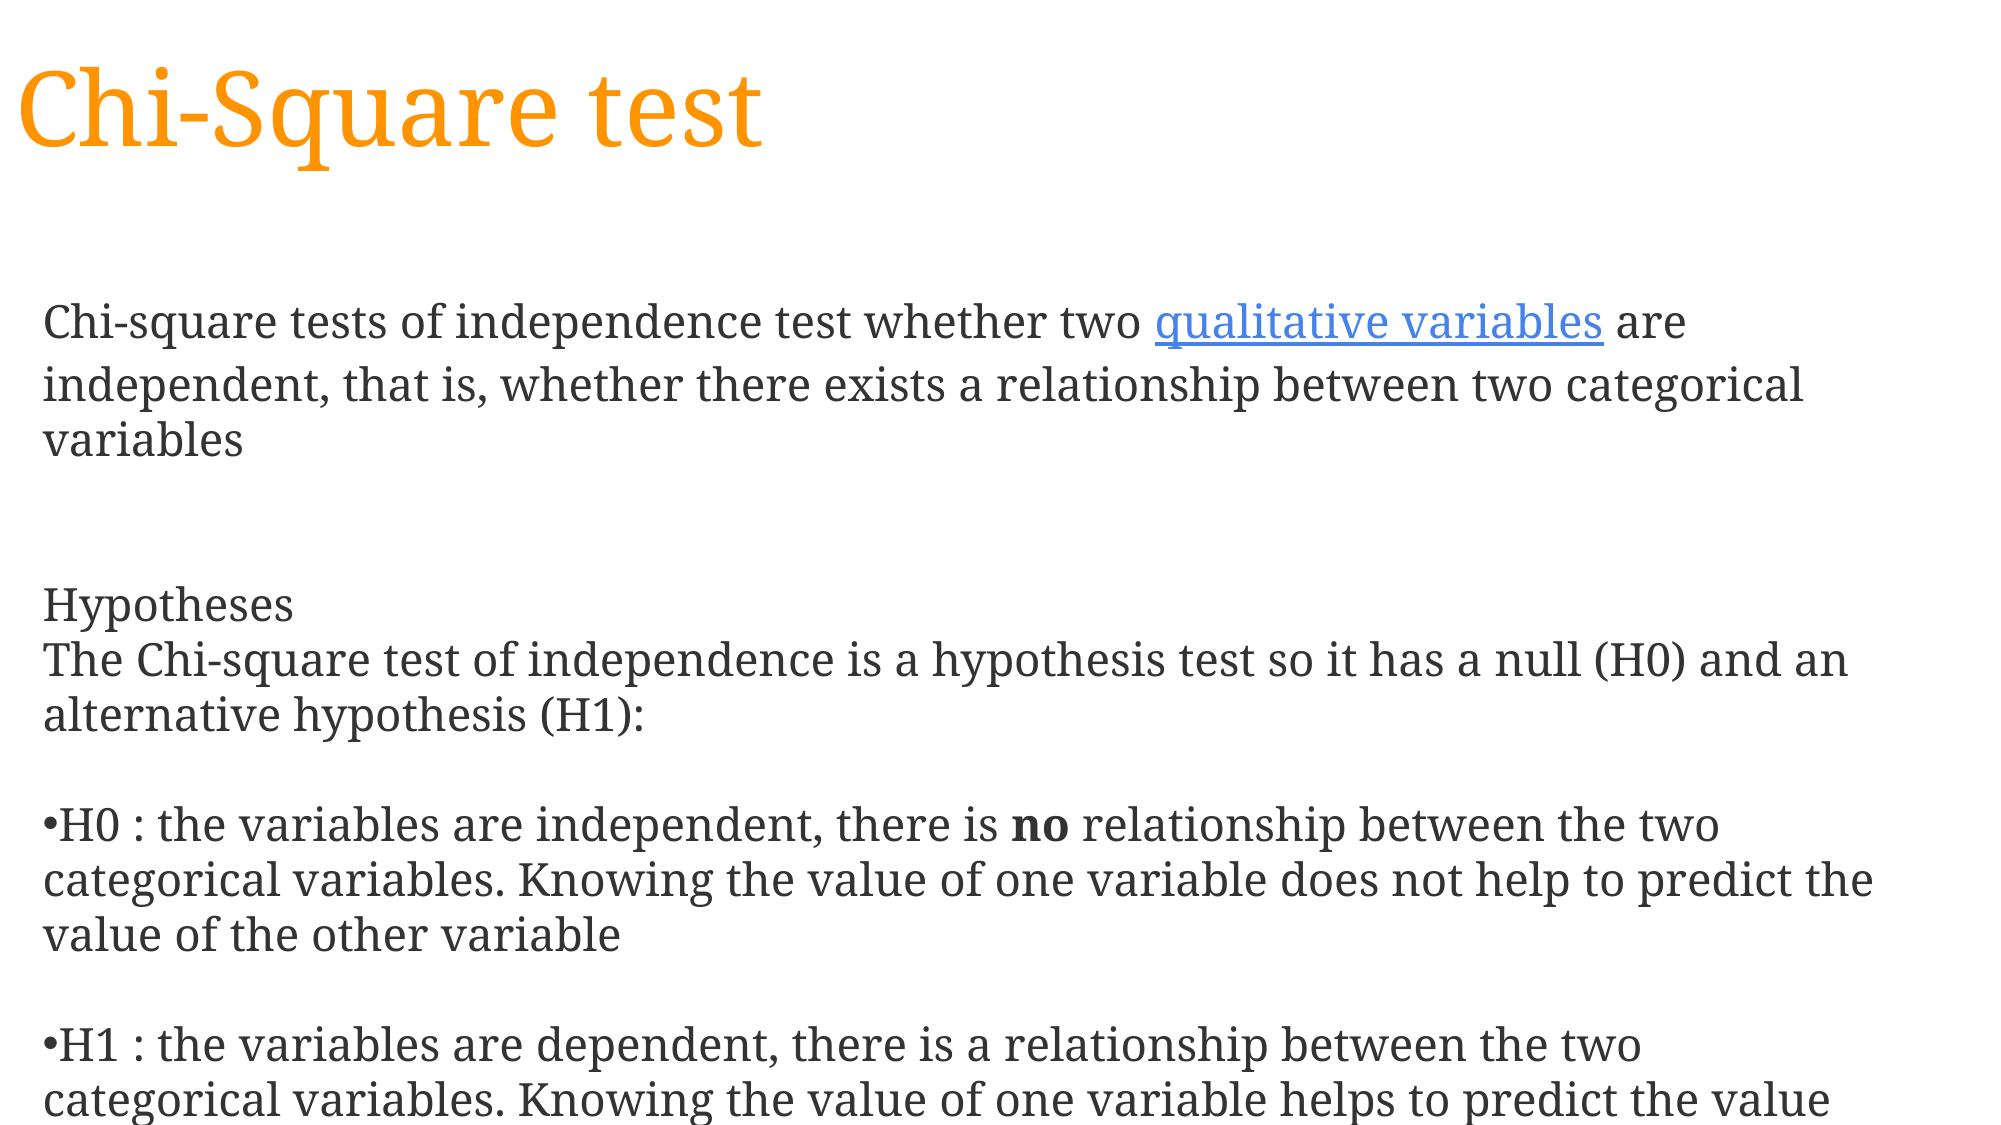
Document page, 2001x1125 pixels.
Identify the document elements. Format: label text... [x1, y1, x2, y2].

title Chi-Square test [0, 0, 1725, 175]
text_box Chi-square tests of independence test whether two qualitative variables are independent, that is, whether there exists a relationship between two categorical variables Hypotheses The Chi-square test of independence is a hypothesis test so it has a null (H0) and an alternative hypothesis (H1): H0 : the variables are independent, there is no relationship between the two categorical variables. Knowing the value of one variable does not help to predict the value of the other variable H1 : the variables are dependent, there is a relationship between the two categorical variables. Knowing the value of one variable helps to predict the value of the other variable [27, 285, 1904, 1125]
